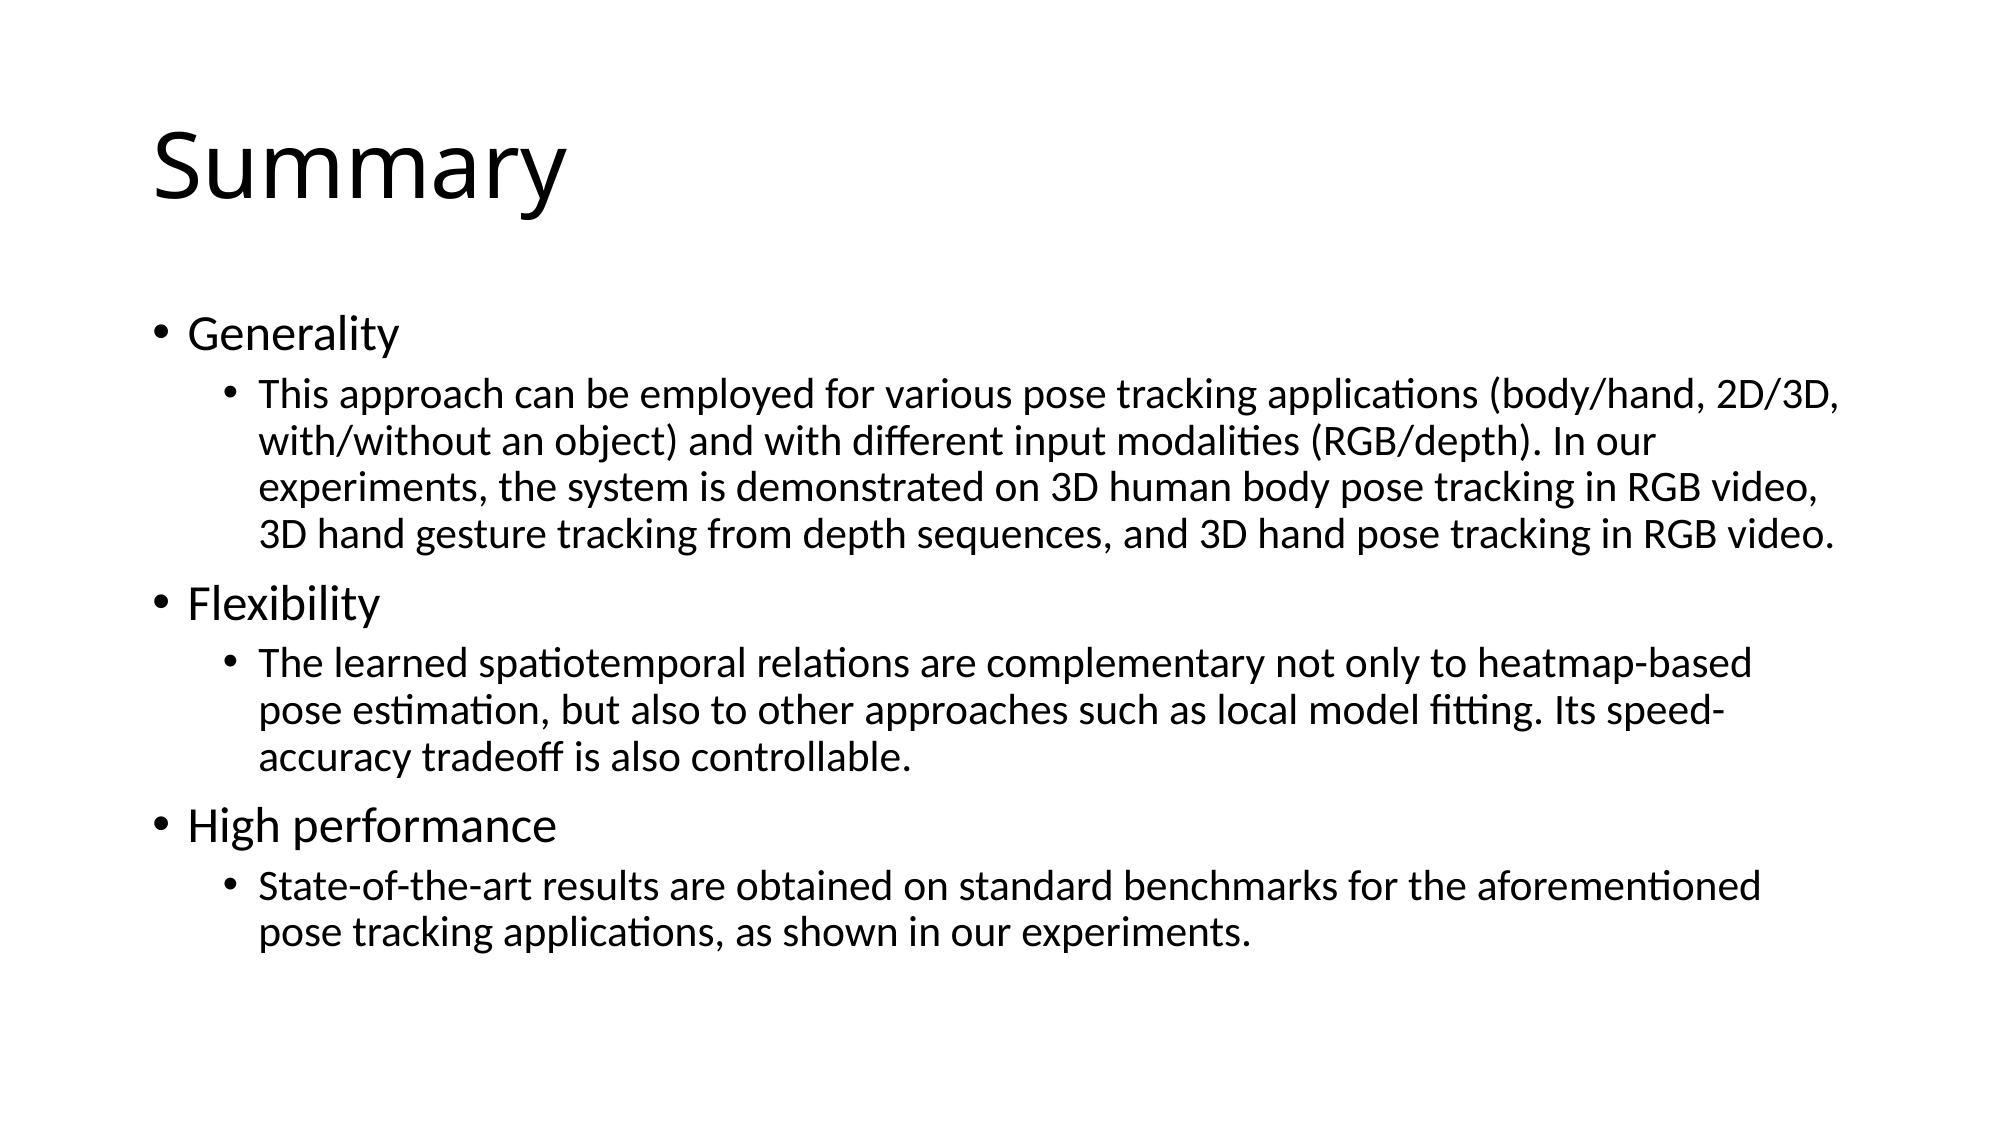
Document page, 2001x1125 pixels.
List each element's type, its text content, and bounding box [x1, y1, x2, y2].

title Summary [137, 59, 1863, 278]
list Generality This approach can be employed for various pose tracking applications (body/hand, 2D/3D, with/without an object) and with different input modalities (RGB/depth). In our experiments, the system is demonstrated on 3D human body pose tracking in RGB video, 3D hand gesture tracking from depth sequences, and 3D hand pose tracking in RGB video. Flexibility The learned spatiotemporal relations are complementary not only to heatmap-based pose estimation, but also to other approaches such as local model fitting. Its speed-accuracy tradeoff is also controllable. High performance State-of-the-art results are obtained on standard benchmarks for the aforementioned pose tracking applications, as shown in our experiments. [137, 299, 1863, 1014]
